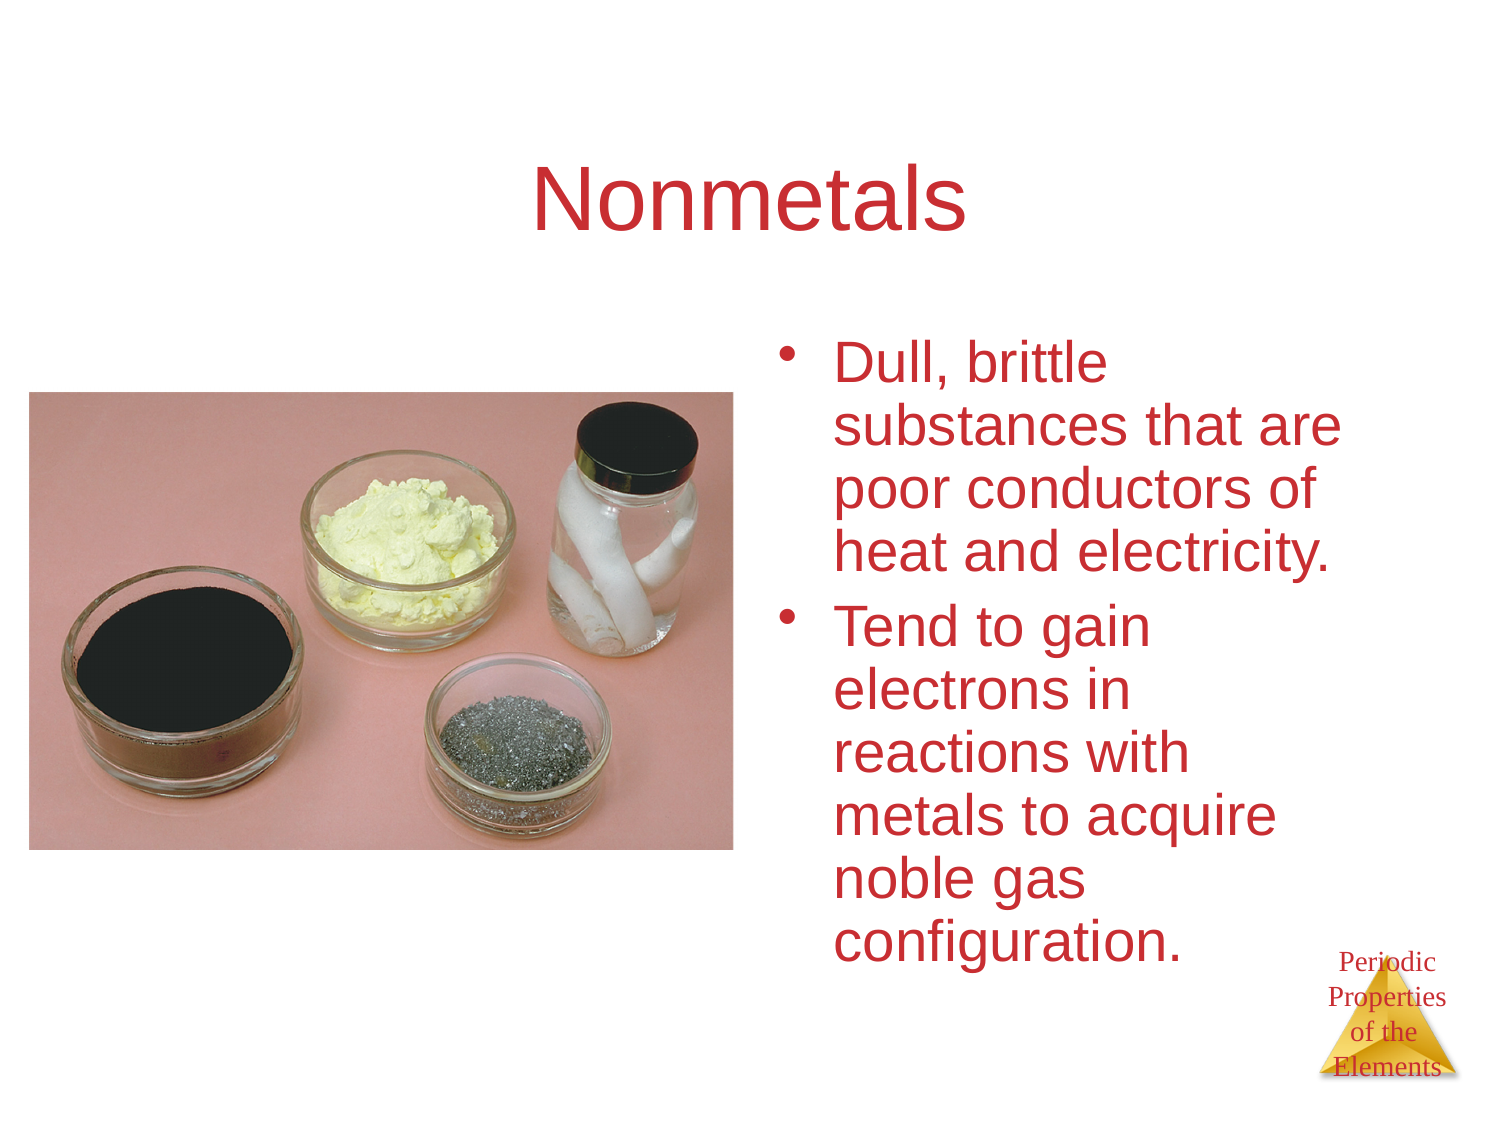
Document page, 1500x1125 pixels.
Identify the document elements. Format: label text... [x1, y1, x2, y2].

picture [1275, 899, 1500, 1125]
picture [1389, 958, 1396, 970]
title Nonmetals [0, 99, 1500, 288]
list Dull, brittle substances that are poor conductors of heat and electricity. Tend to gain electrons in reactions with metals to acquire noble gas configuration. [762, 324, 1388, 1001]
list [24, 387, 738, 851]
